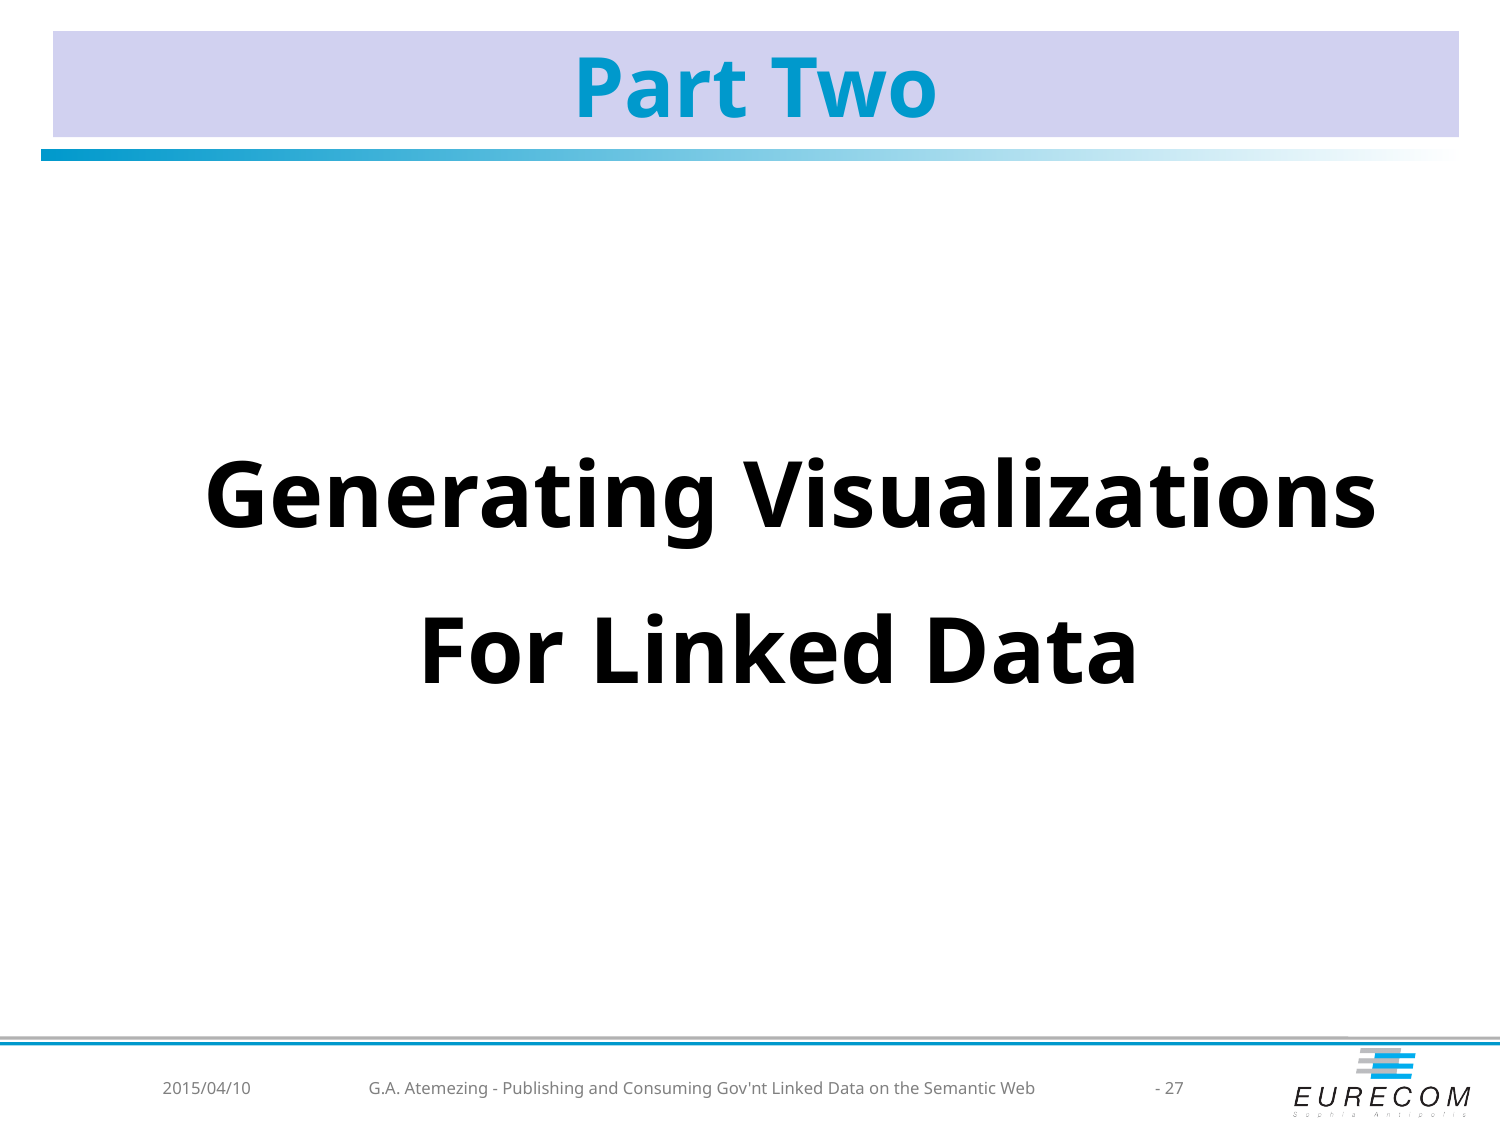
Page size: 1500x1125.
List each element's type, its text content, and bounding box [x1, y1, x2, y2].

list Generating Visualizations For Linked Data [81, 302, 1500, 870]
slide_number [147, 1070, 325, 1103]
picture [1293, 1048, 1477, 1118]
title Part Two [52, 30, 1460, 138]
slide_number - 27 [1080, 1070, 1200, 1103]
footer G.A. Atemezing - Publishing and Consuming Gov'nt Linked Data on the Semantic Web [336, 1070, 1069, 1107]
